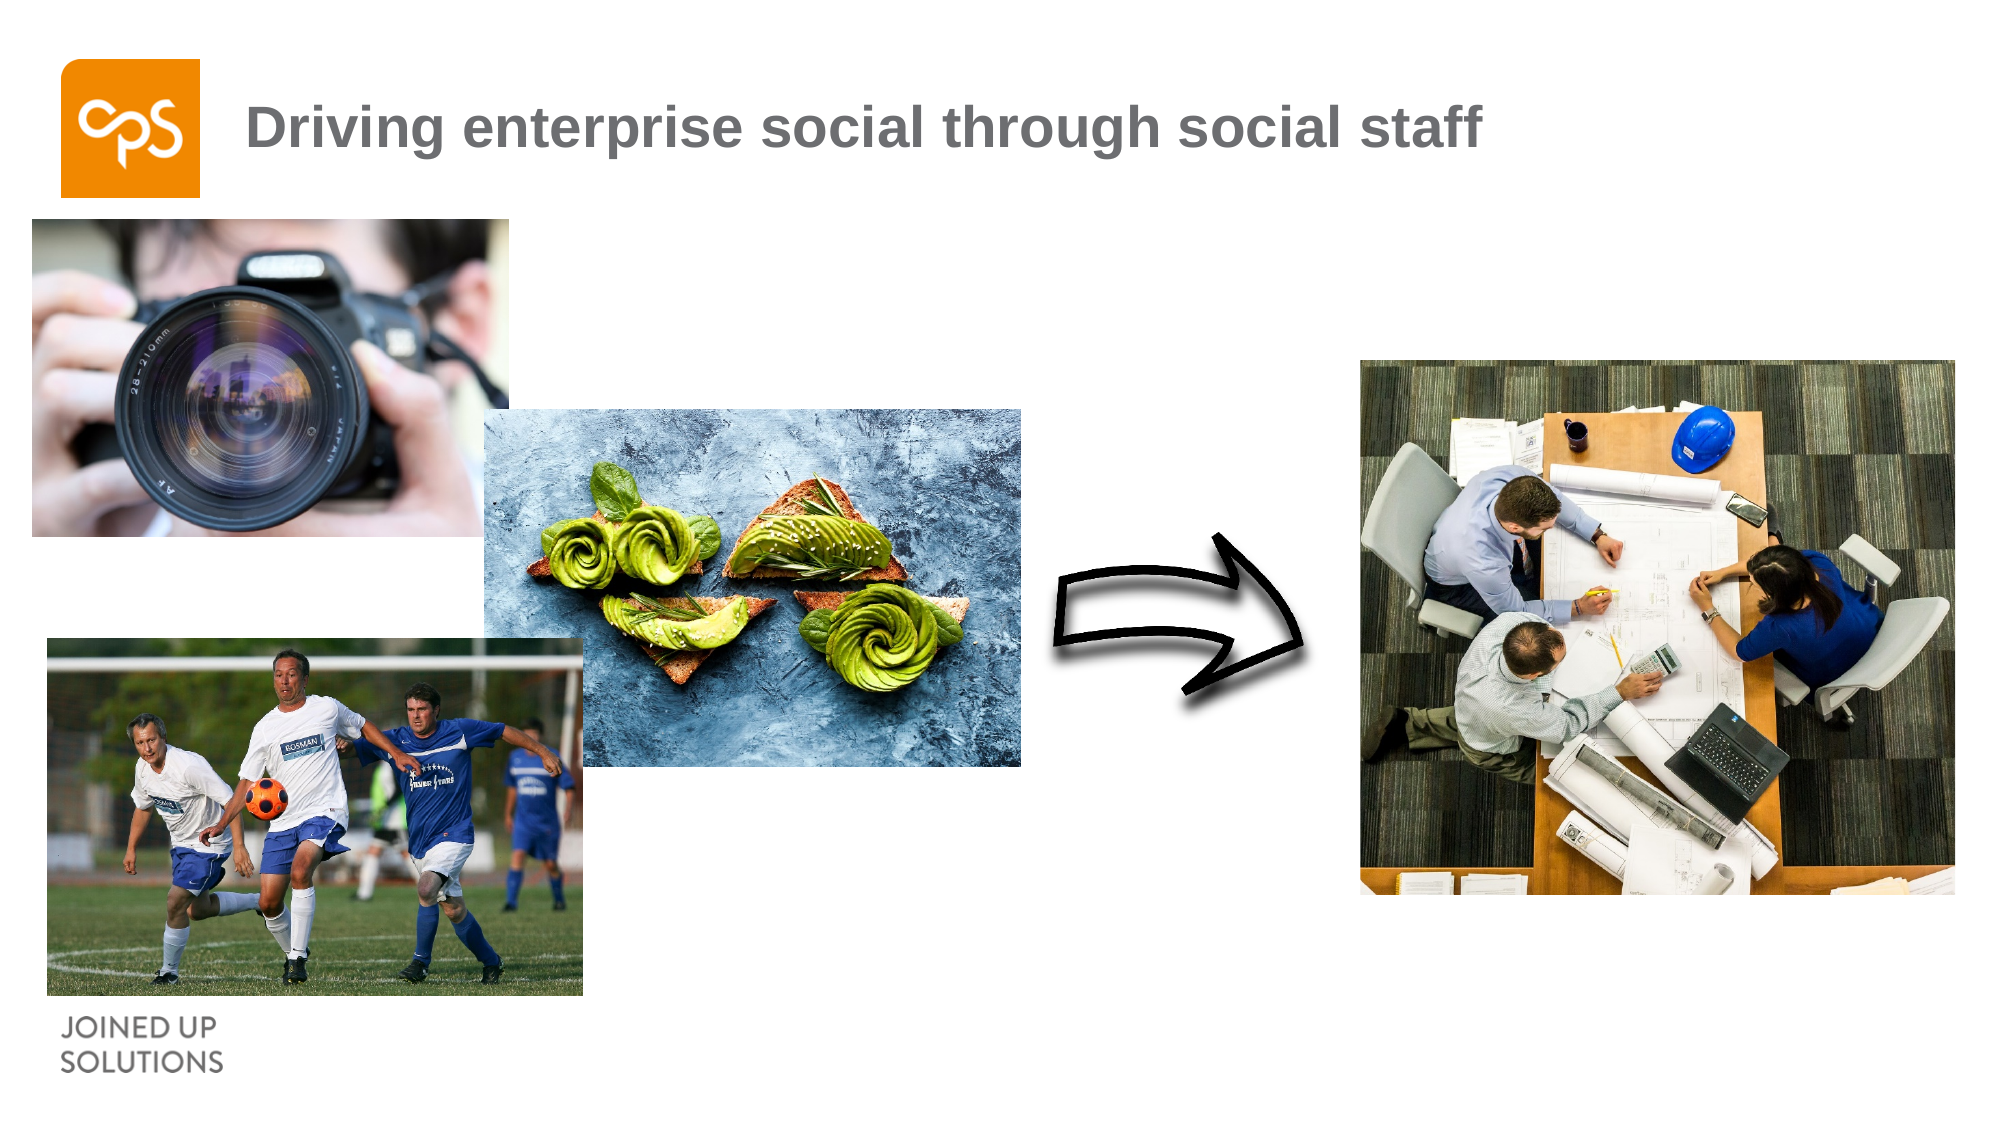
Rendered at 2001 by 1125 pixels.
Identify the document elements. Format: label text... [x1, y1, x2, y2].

picture [1041, 530, 1319, 725]
picture [61, 1016, 224, 1073]
picture [32, 219, 1021, 996]
title Driving enterprise social through social staff [230, 59, 1956, 198]
picture [61, 59, 200, 198]
picture [1360, 360, 1956, 895]
